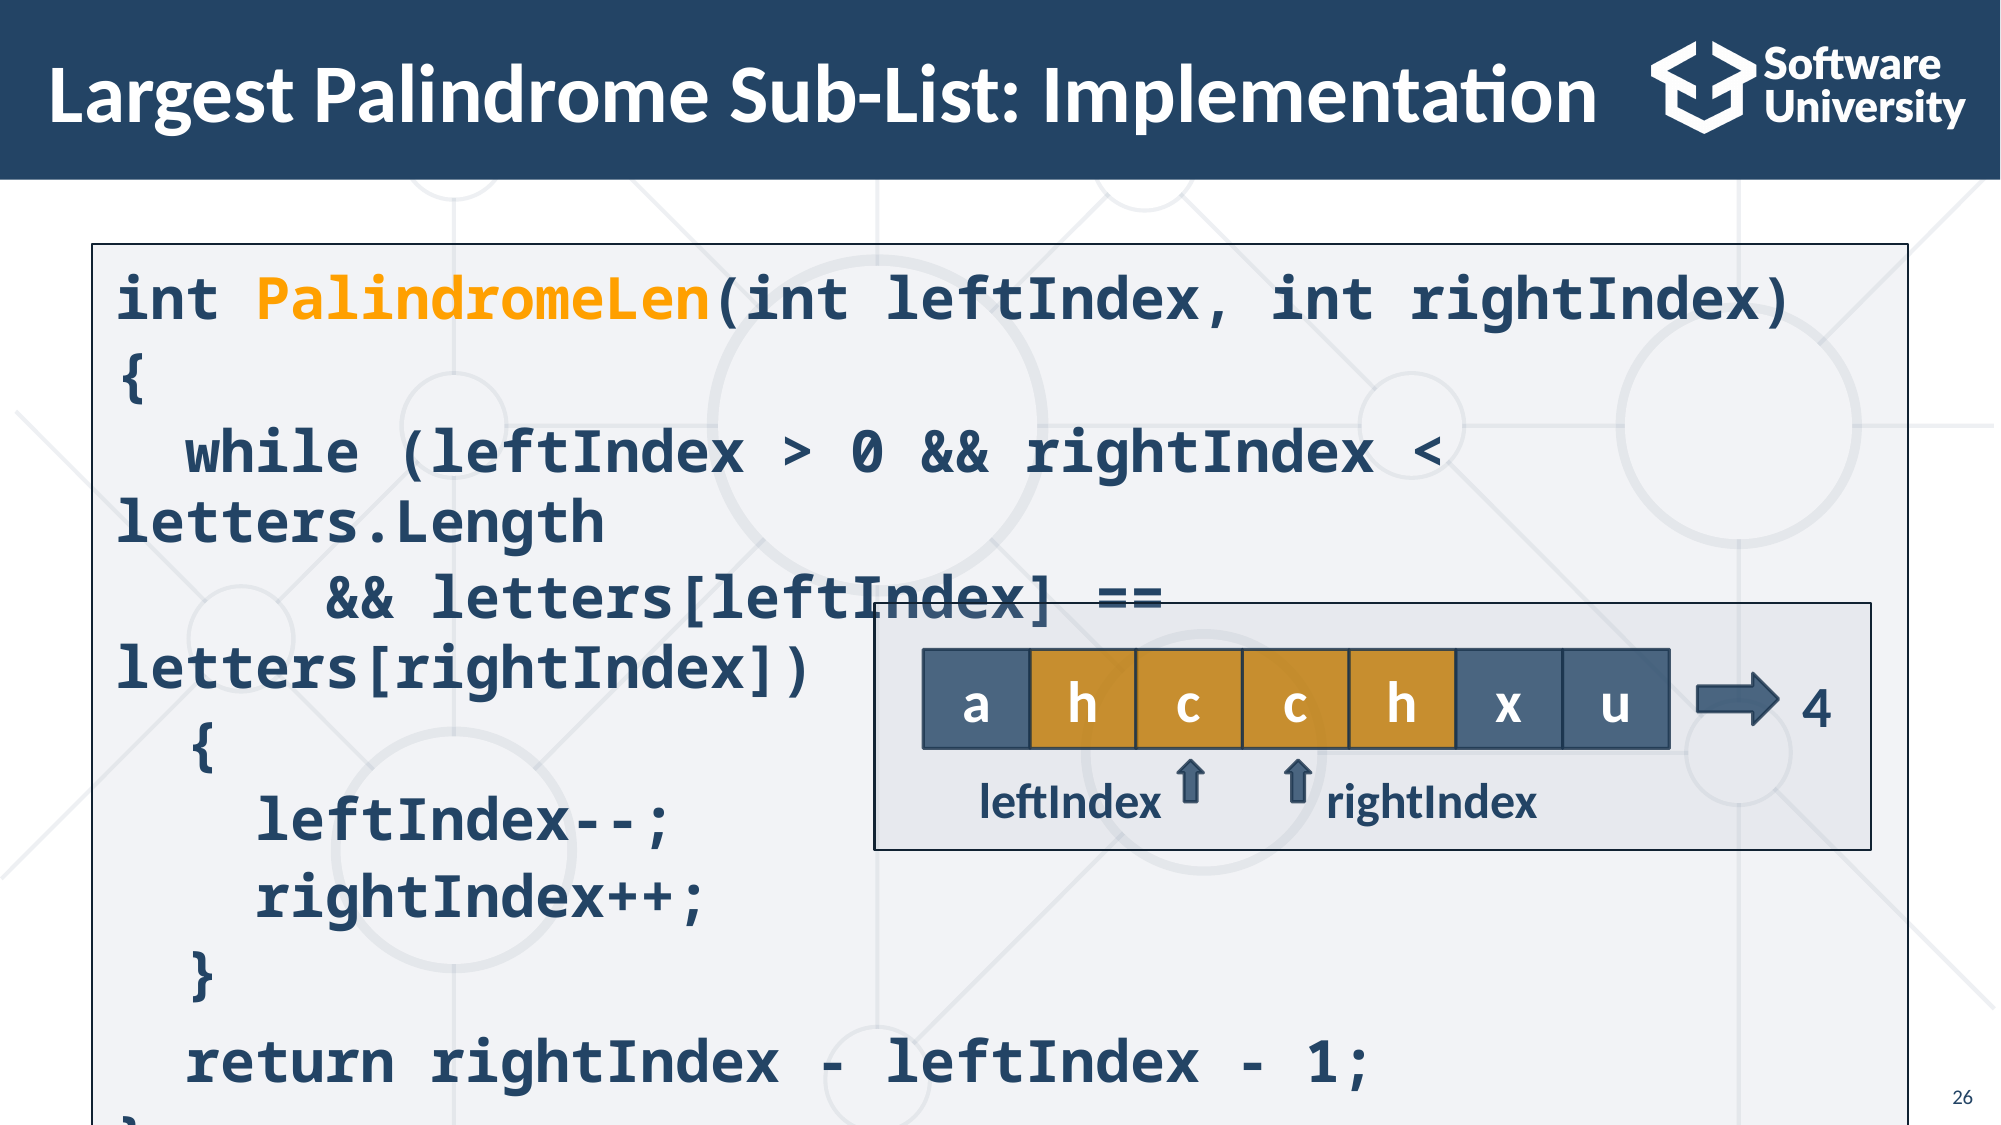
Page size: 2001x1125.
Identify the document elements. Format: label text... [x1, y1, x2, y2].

slide_number 26 [1927, 1067, 1989, 1117]
text_box int PalindromeLen(int leftIndex, int rightIndex) { while (leftIndex > 0 && rightIndex < letters.Length && letters[leftIndex] == letters[rightIndex]) { leftIndex--; rightIndex++; } return rightIndex - leftIndex - 1; } [91, 243, 1908, 1125]
title Largest Palindrome Sub-List: Implementation [31, 16, 1625, 162]
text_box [874, 602, 1872, 851]
picture [1651, 41, 1966, 134]
